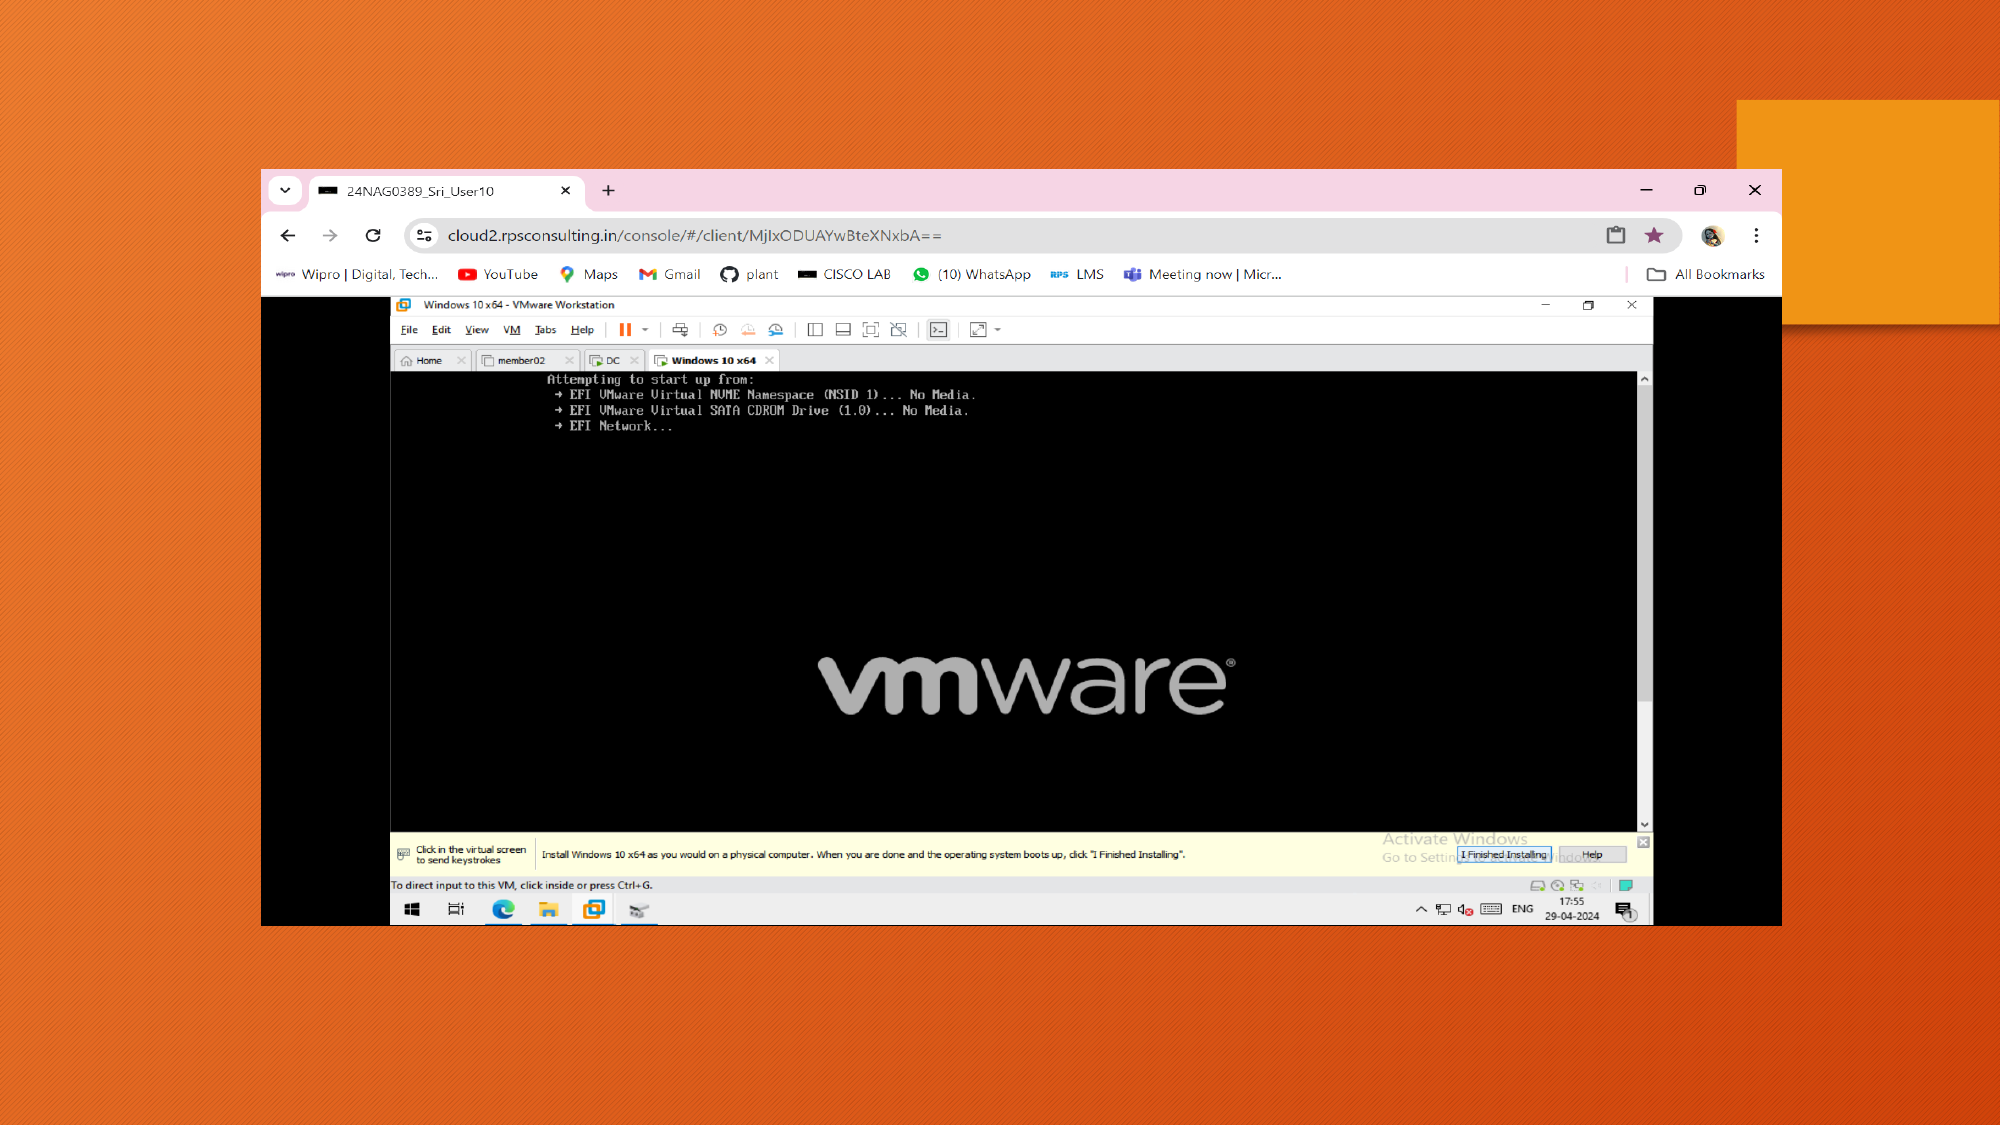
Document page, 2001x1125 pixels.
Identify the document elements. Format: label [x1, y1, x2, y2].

picture [261, 169, 2000, 926]
